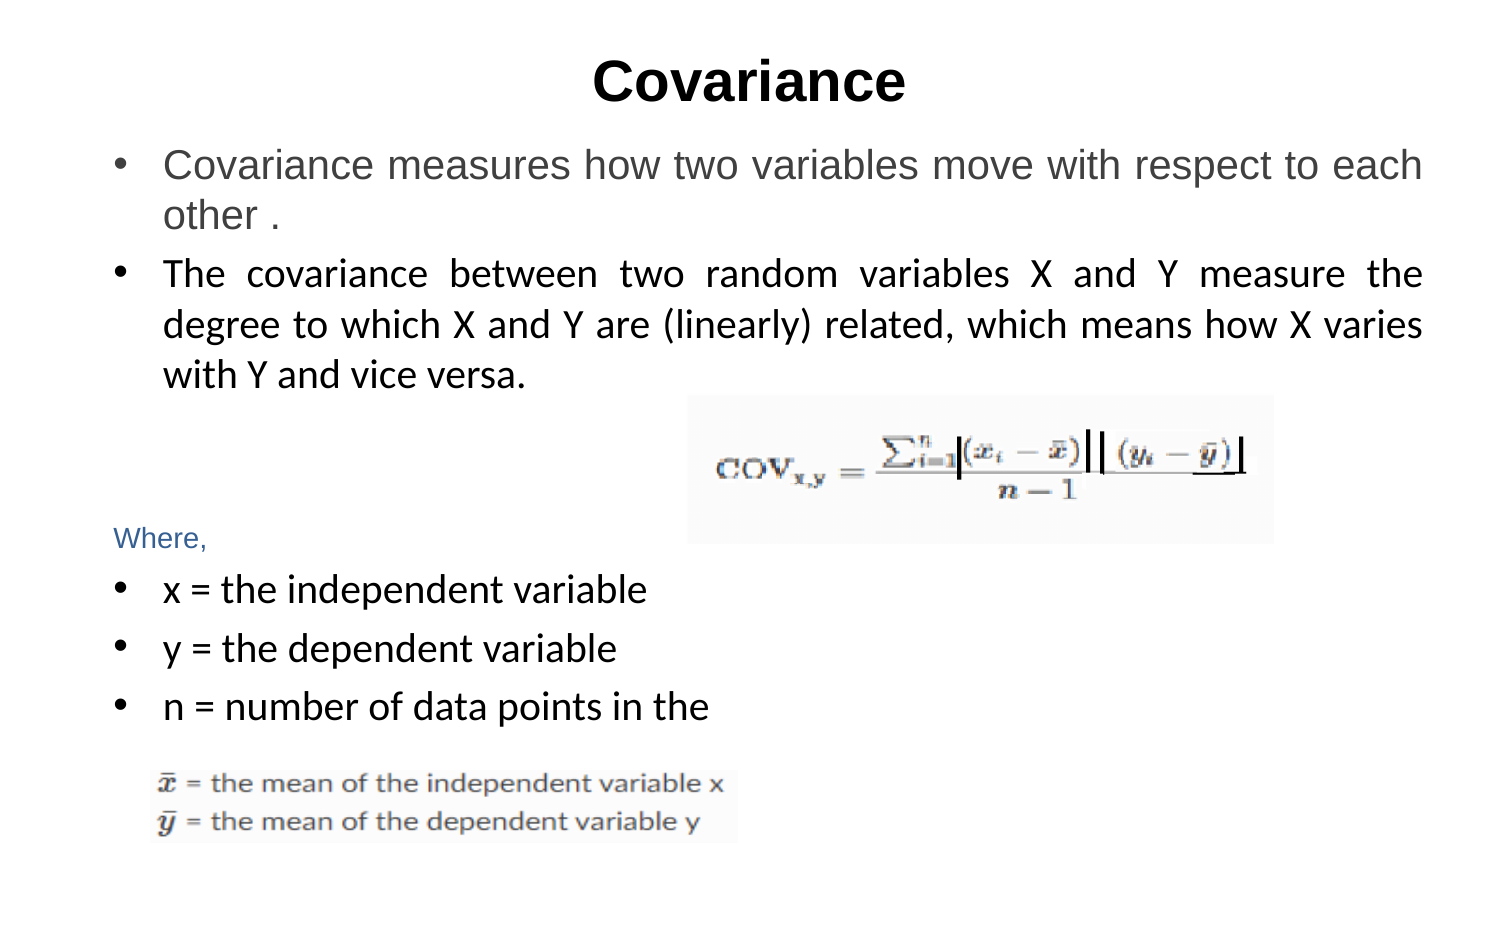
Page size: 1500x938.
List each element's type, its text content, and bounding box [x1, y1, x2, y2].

picture [686, 393, 1274, 544]
picture [149, 770, 738, 843]
list Covariance measures how two variables move with respect to each other . The covariance between two random variables X and Y measure the degree to which X and Y are (linearly) related, which means how X varies with Y and vice versa. Where, x = the independent variable y = the dependent variable n = number of data points in the [99, 131, 1438, 907]
title Covariance [75, 18, 1425, 138]
